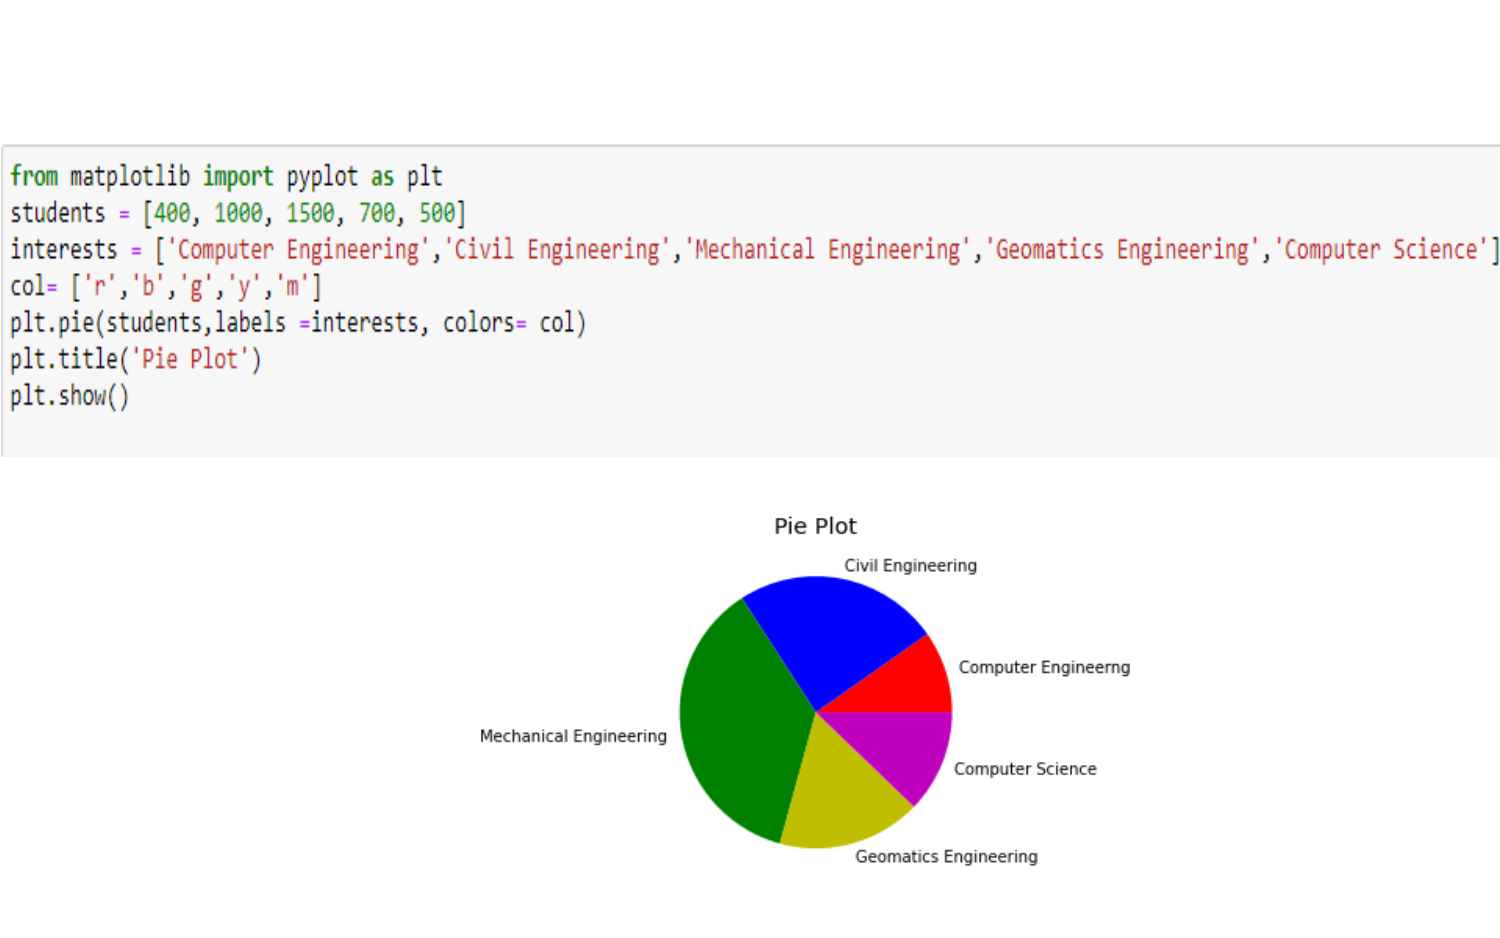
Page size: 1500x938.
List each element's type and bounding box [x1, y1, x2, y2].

picture [469, 506, 1141, 894]
picture [0, 143, 1500, 457]
